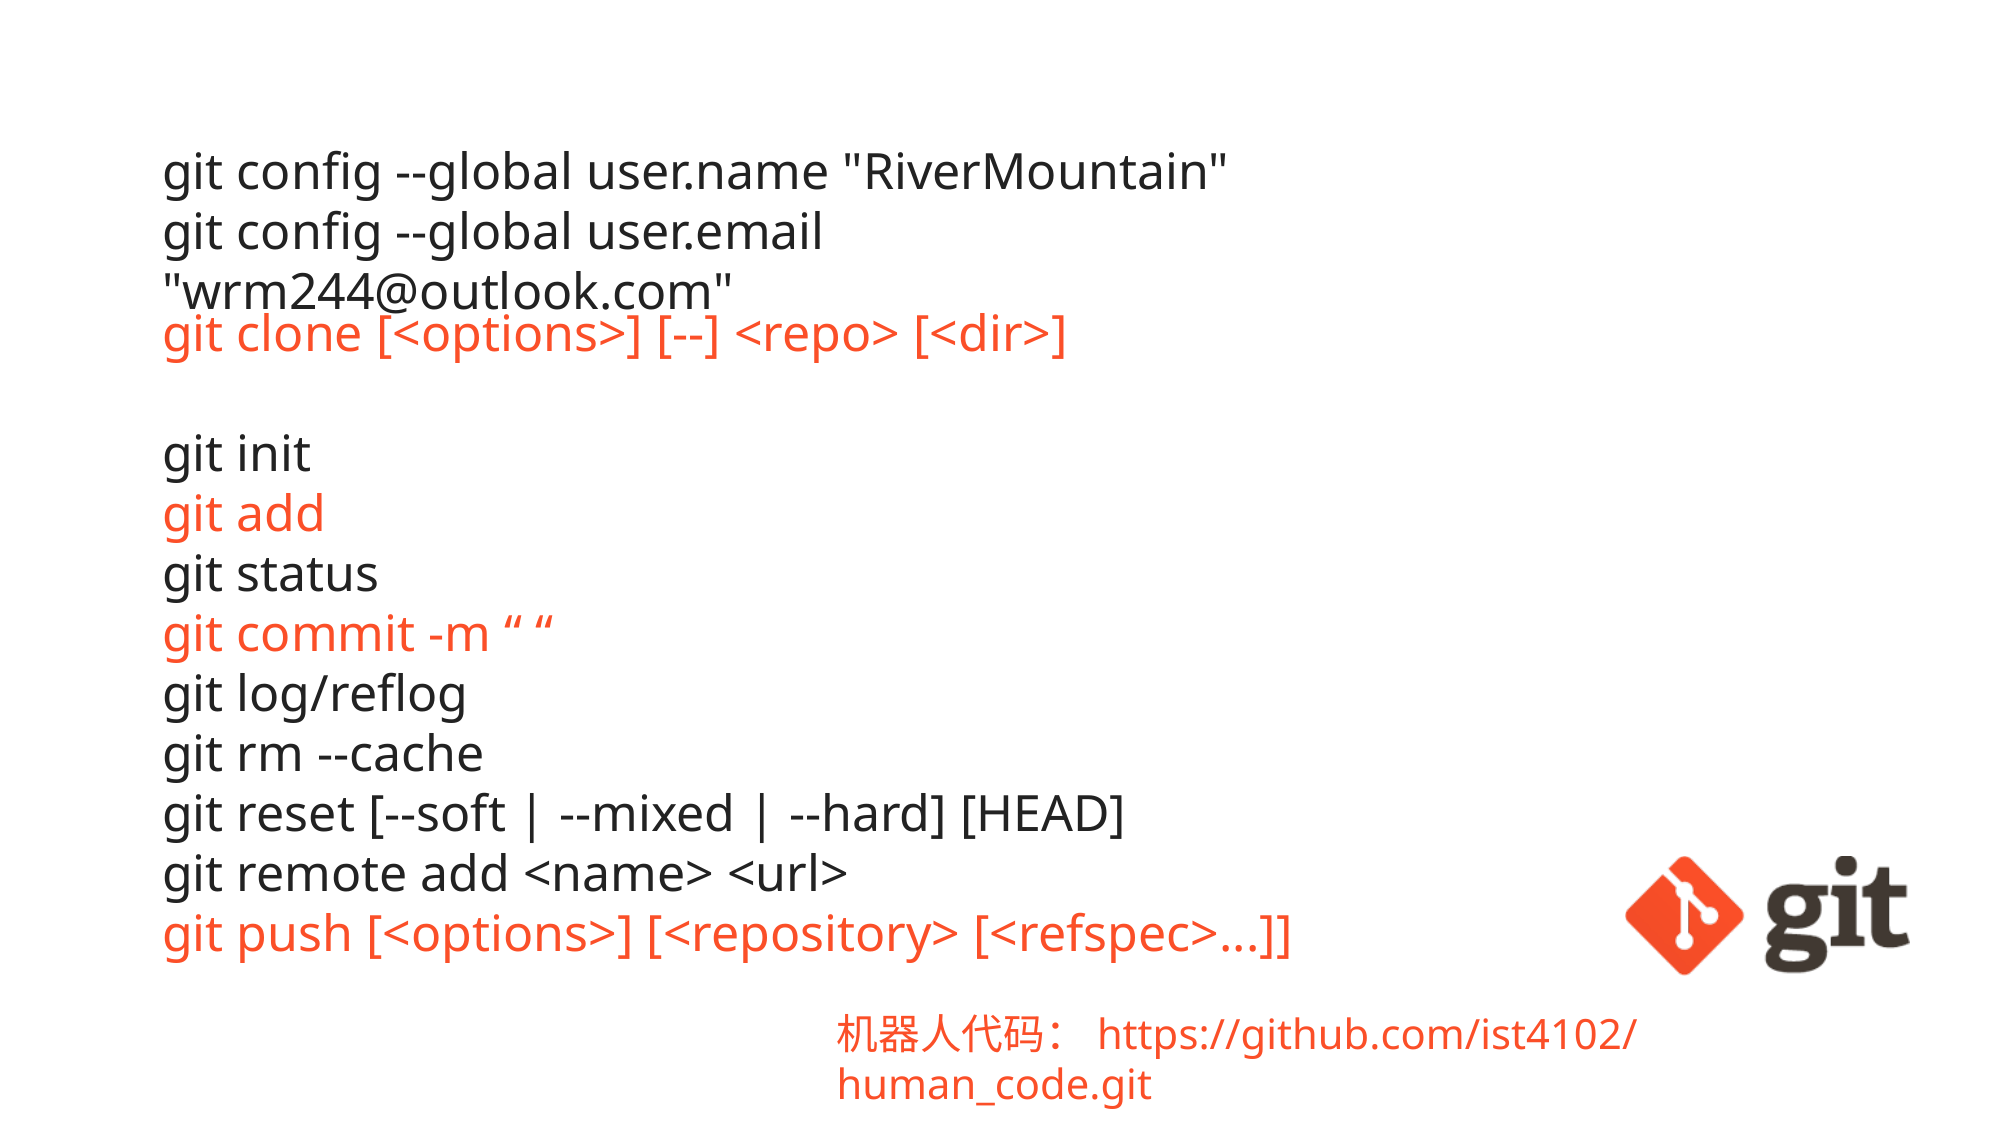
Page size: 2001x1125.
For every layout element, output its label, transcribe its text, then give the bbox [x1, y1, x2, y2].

text_box git clone [<options>] [--] <repo> [<dir>] git init git add git status git commit -m “ “ git log/reflog git rm --cache git reset [--soft | --mixed | --hard] [HEAD] git remote add <name> <url> git push [<options>] [<repository> [<refspec>...]] [147, 293, 1954, 969]
text_box git config --global user.name "RiverMountain" git config --global user.email "wrm244@outlook.com" [147, 132, 1408, 293]
picture [1625, 856, 1910, 976]
text_box 机器人代码：https://github.com/ist4102/human_code.git [821, 1000, 1937, 1116]
